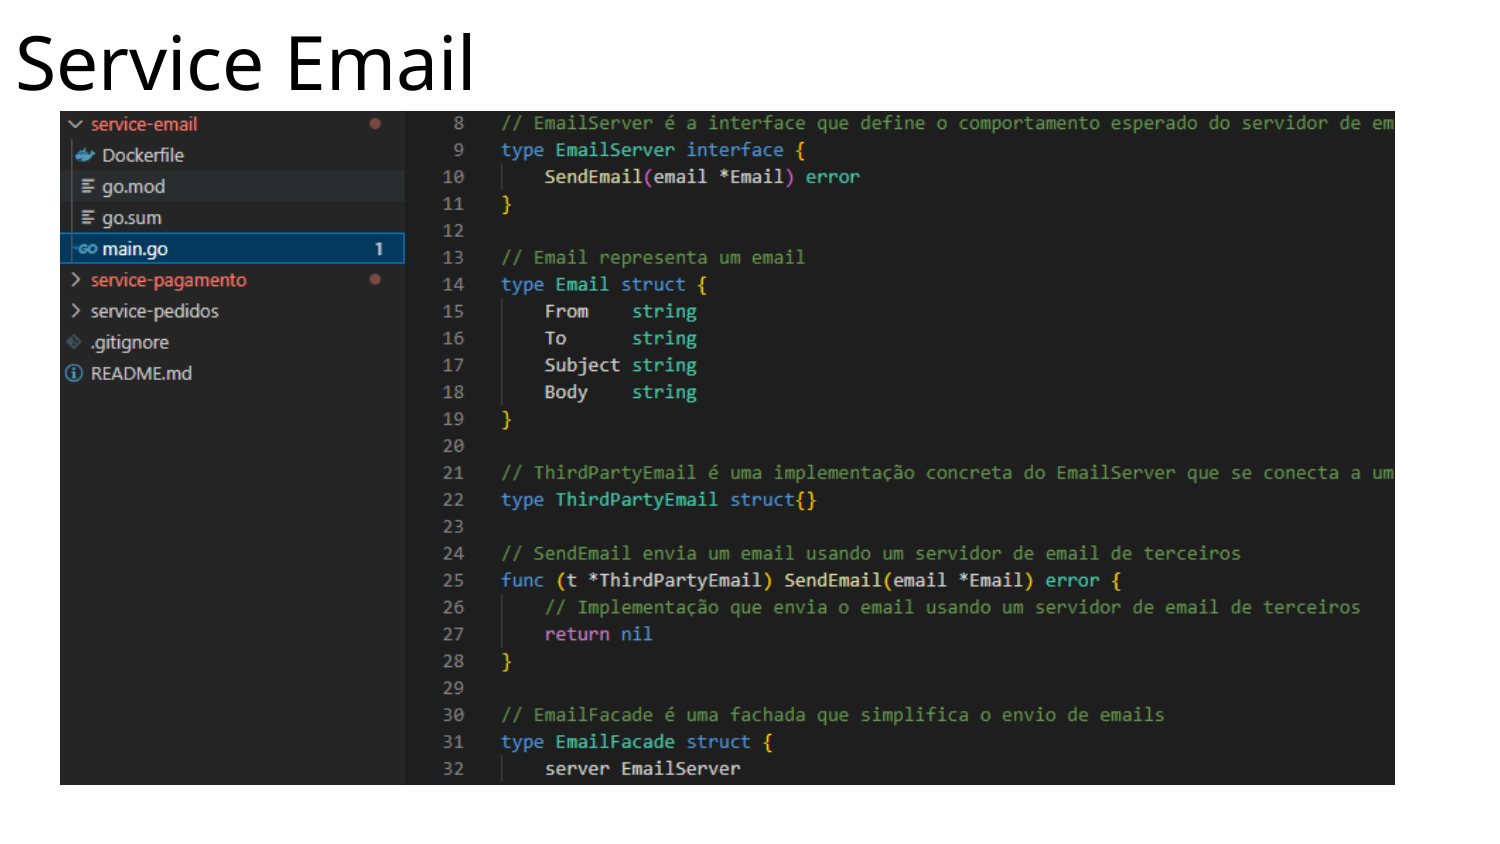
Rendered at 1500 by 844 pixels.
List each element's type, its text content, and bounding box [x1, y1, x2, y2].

picture [60, 111, 1395, 785]
text_box Service Email [0, 0, 1500, 120]
